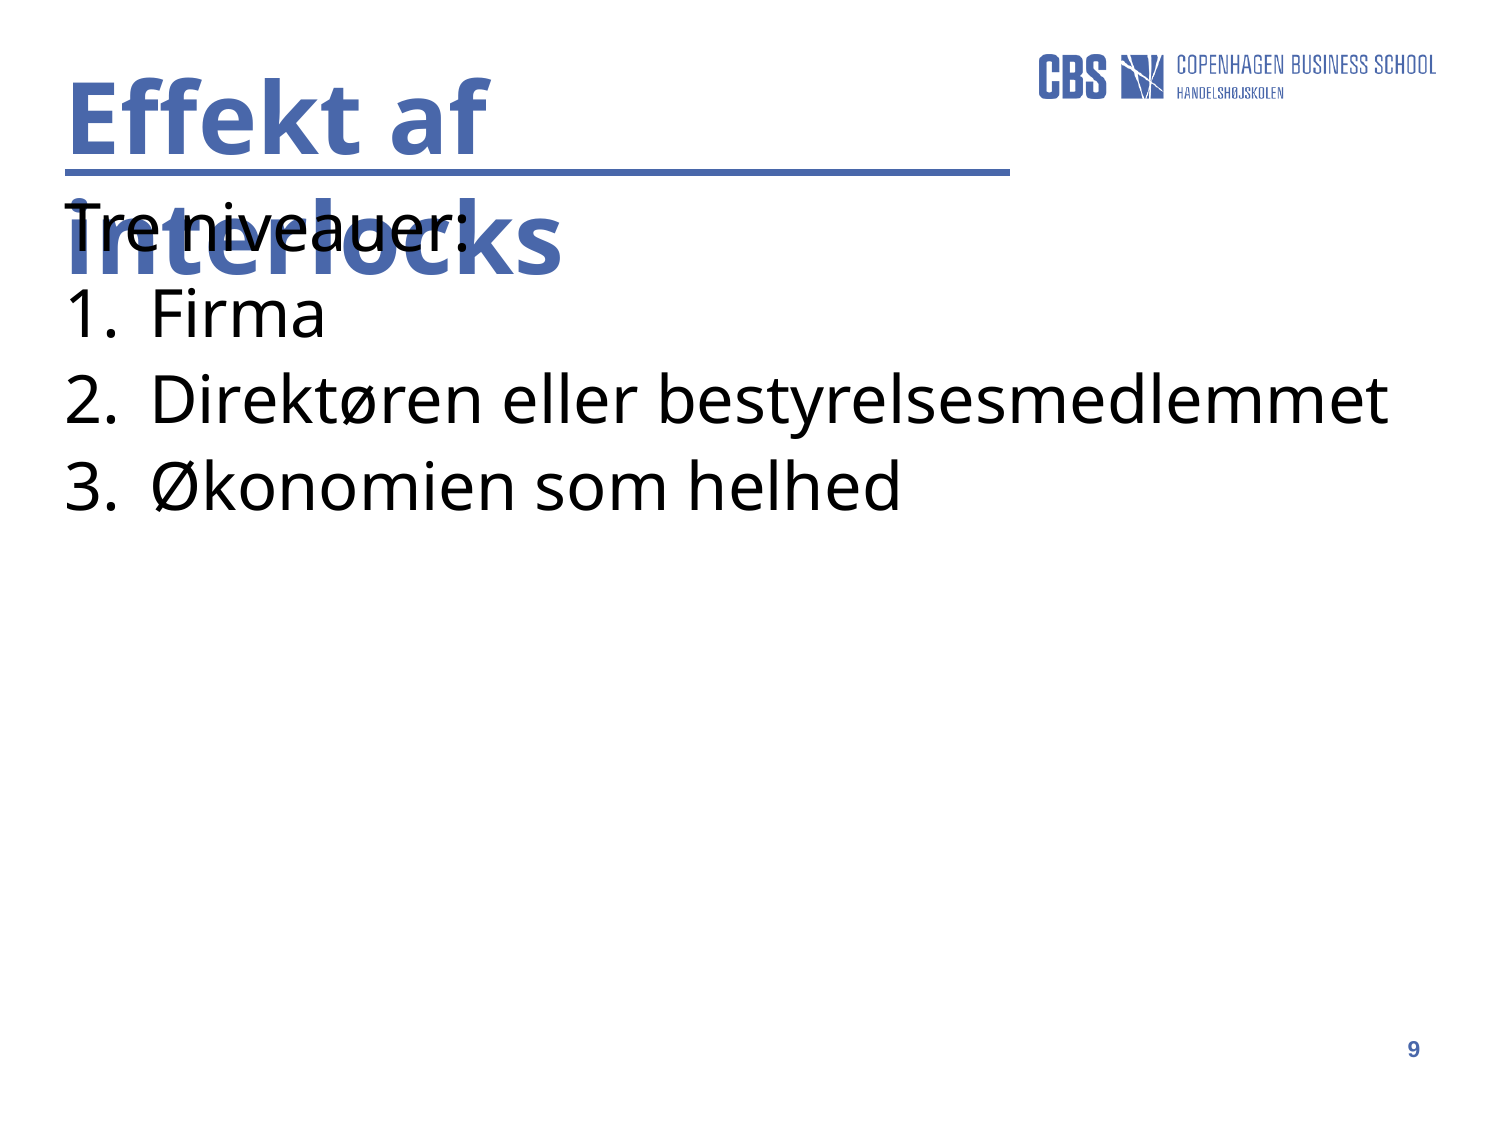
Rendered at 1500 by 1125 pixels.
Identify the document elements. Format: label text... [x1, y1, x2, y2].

picture [1039, 54, 1436, 99]
list Effekt af interlocks [64, 54, 1011, 172]
list Tre niveauer: Firma Direktøren eller bestyrelsesmedlemmet Økonomien som helhed [64, 184, 1424, 1028]
